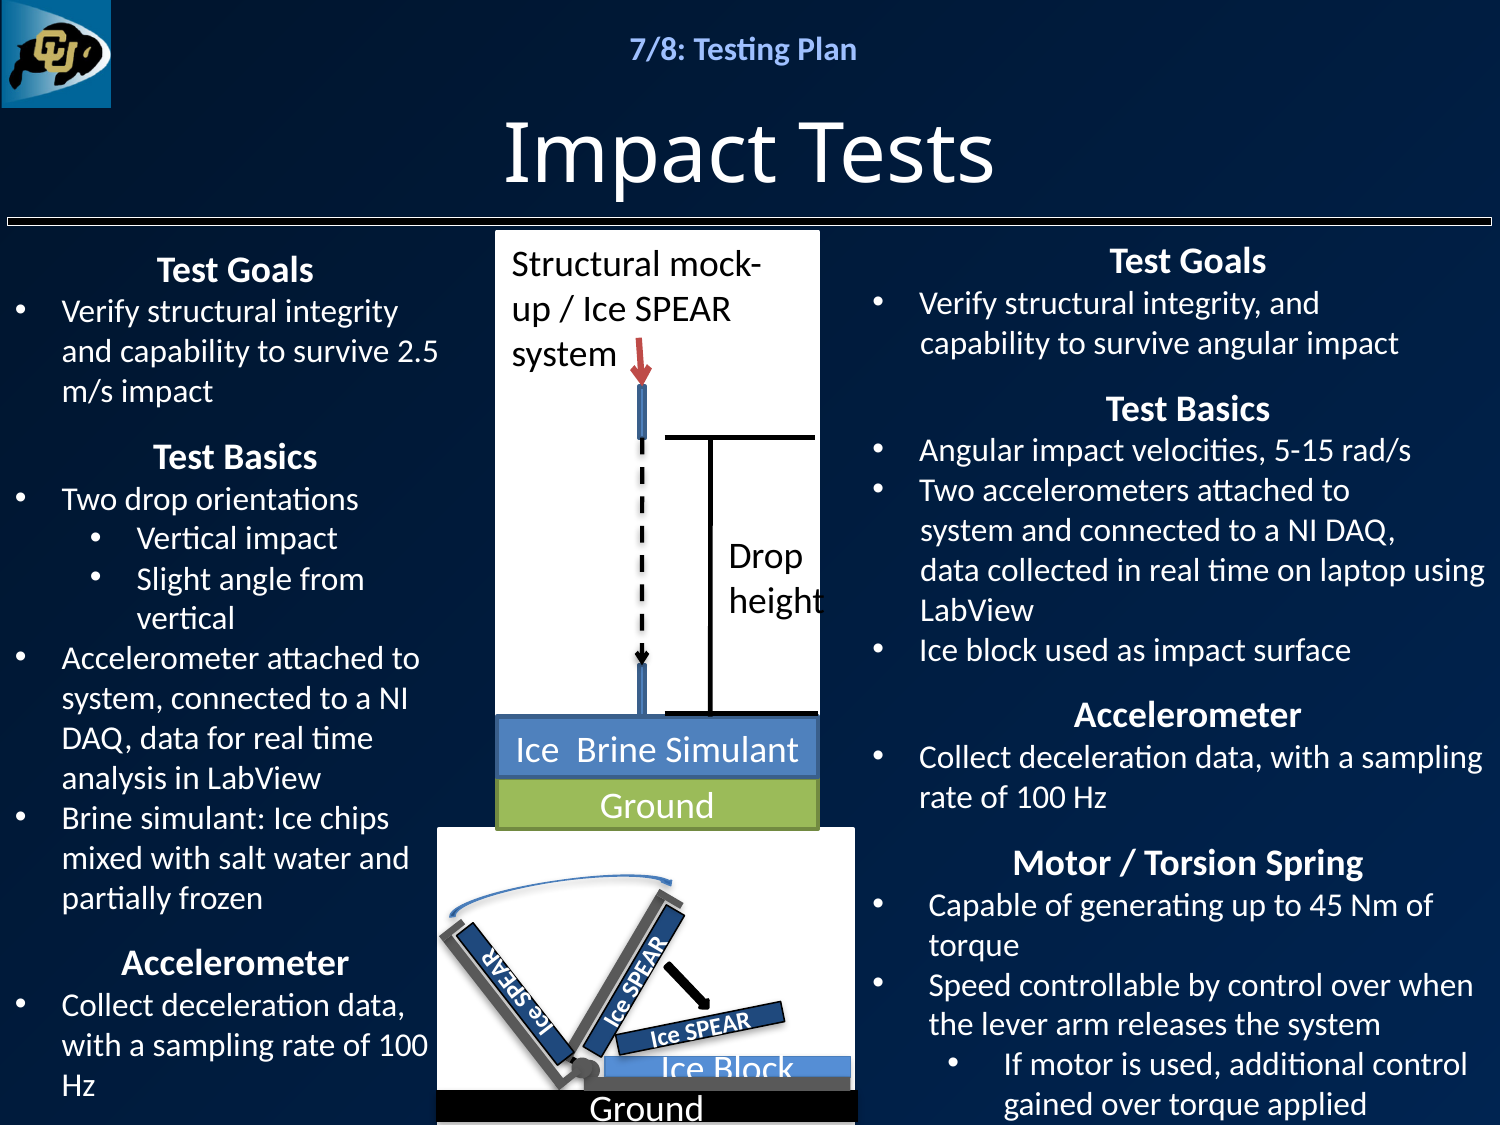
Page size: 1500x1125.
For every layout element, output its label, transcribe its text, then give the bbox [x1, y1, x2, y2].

text_box Test Goals Verify structural integrity, and capability to survive angular impact Test Basics Angular impact velocities, 5-15 rad/s Two accelerometers attached to system and connected to a NI DAQ, data collected in real time on laptop using LabView Ice block used as impact surface Accelerometer Collect deceleration data, with a sampling rate of 100 Hz Motor / Torsion Spring Capable of generating up to 45 Nm of torque Speed controllable by control over when the lever arm releases the system If motor is used, additional control gained over torque applied [857, 206, 1500, 1125]
picture [10, 3, 111, 100]
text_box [436, 880, 858, 1122]
text_box Test Goals Verify structural integrity and capability to survive 2.5 m/s impact Test Basics Two drop orientations Vertical impact Slight angle from vertical Accelerometer attached to system, connected to a NI DAQ, data for real time analysis in LabView Brine simulant: Ice chips mixed with salt water and partially frozen Accelerometer Collect deceleration data, with a sampling rate of 100 Hz [0, 214, 471, 1111]
text_box [471, 827, 855, 878]
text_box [496, 231, 867, 830]
title Impact Tests [131, 82, 1369, 216]
